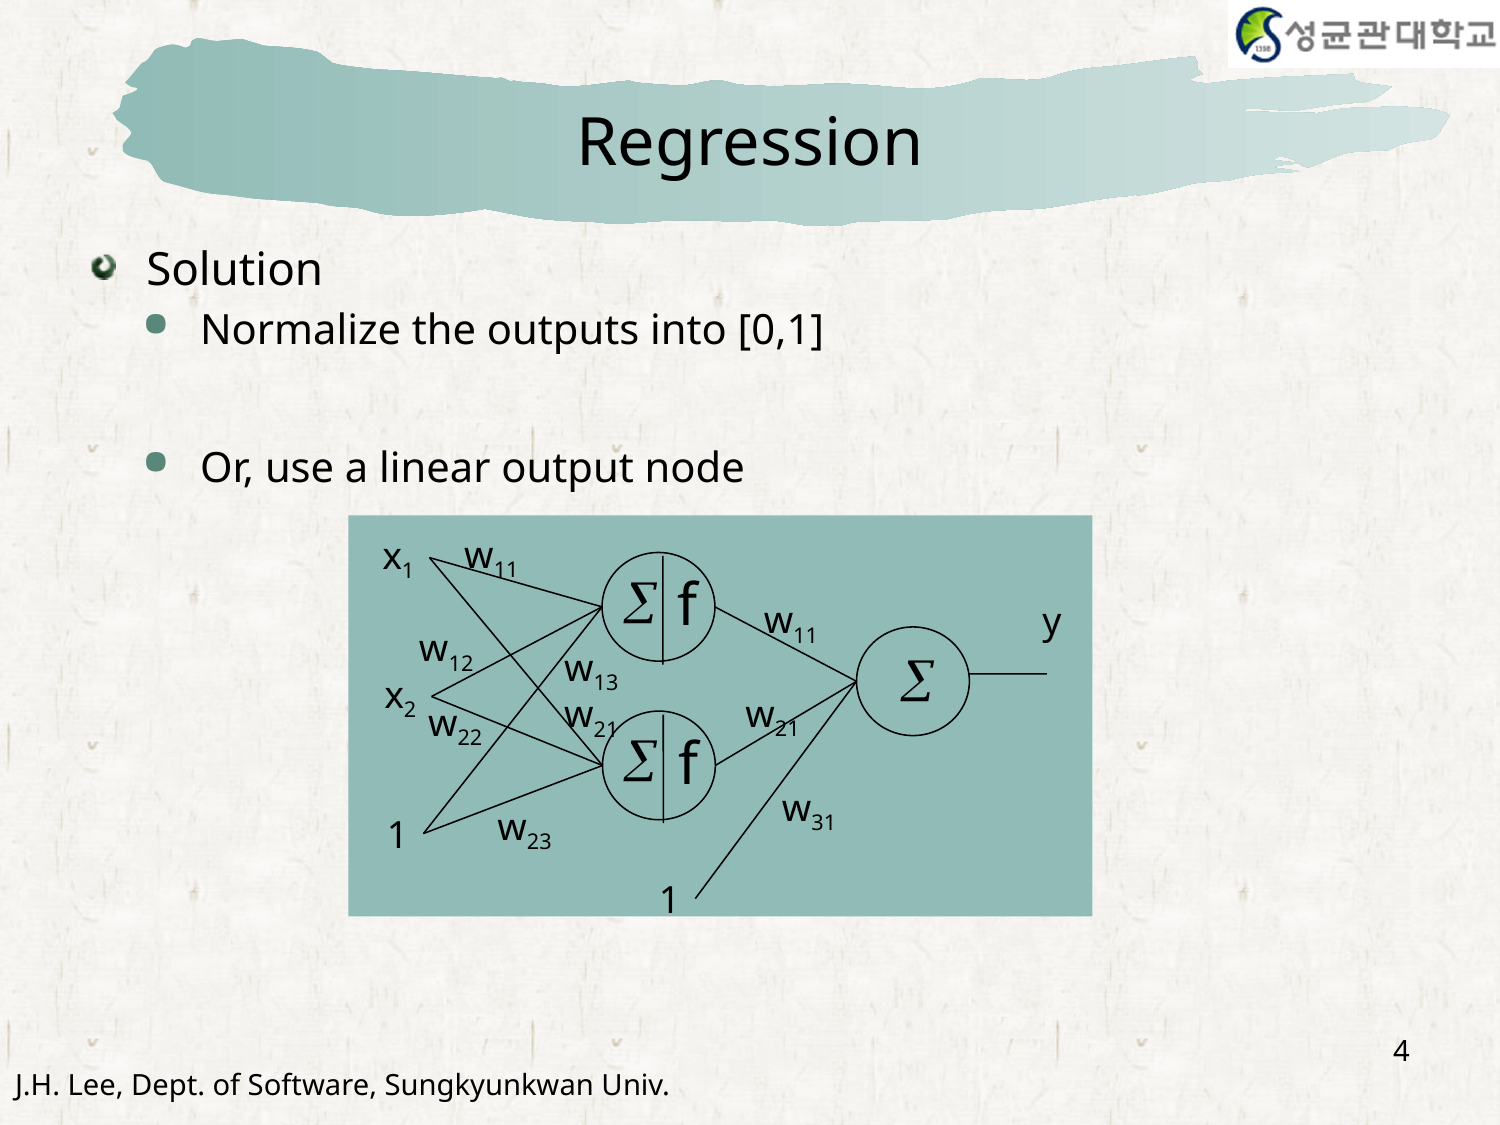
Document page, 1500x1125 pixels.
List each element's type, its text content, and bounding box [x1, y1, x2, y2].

title Regression [75, 45, 1425, 231]
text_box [348, 514, 1093, 930]
list Solution Normalize the outputs into [0,1] Or, use a linear output node [75, 231, 1425, 1005]
slide_number 4 [1074, 1024, 1426, 1103]
picture [0, 0, 1500, 1125]
footer J.H. Lee, Dept. of Software, Sungkyunkwan Univ. [0, 1058, 762, 1102]
